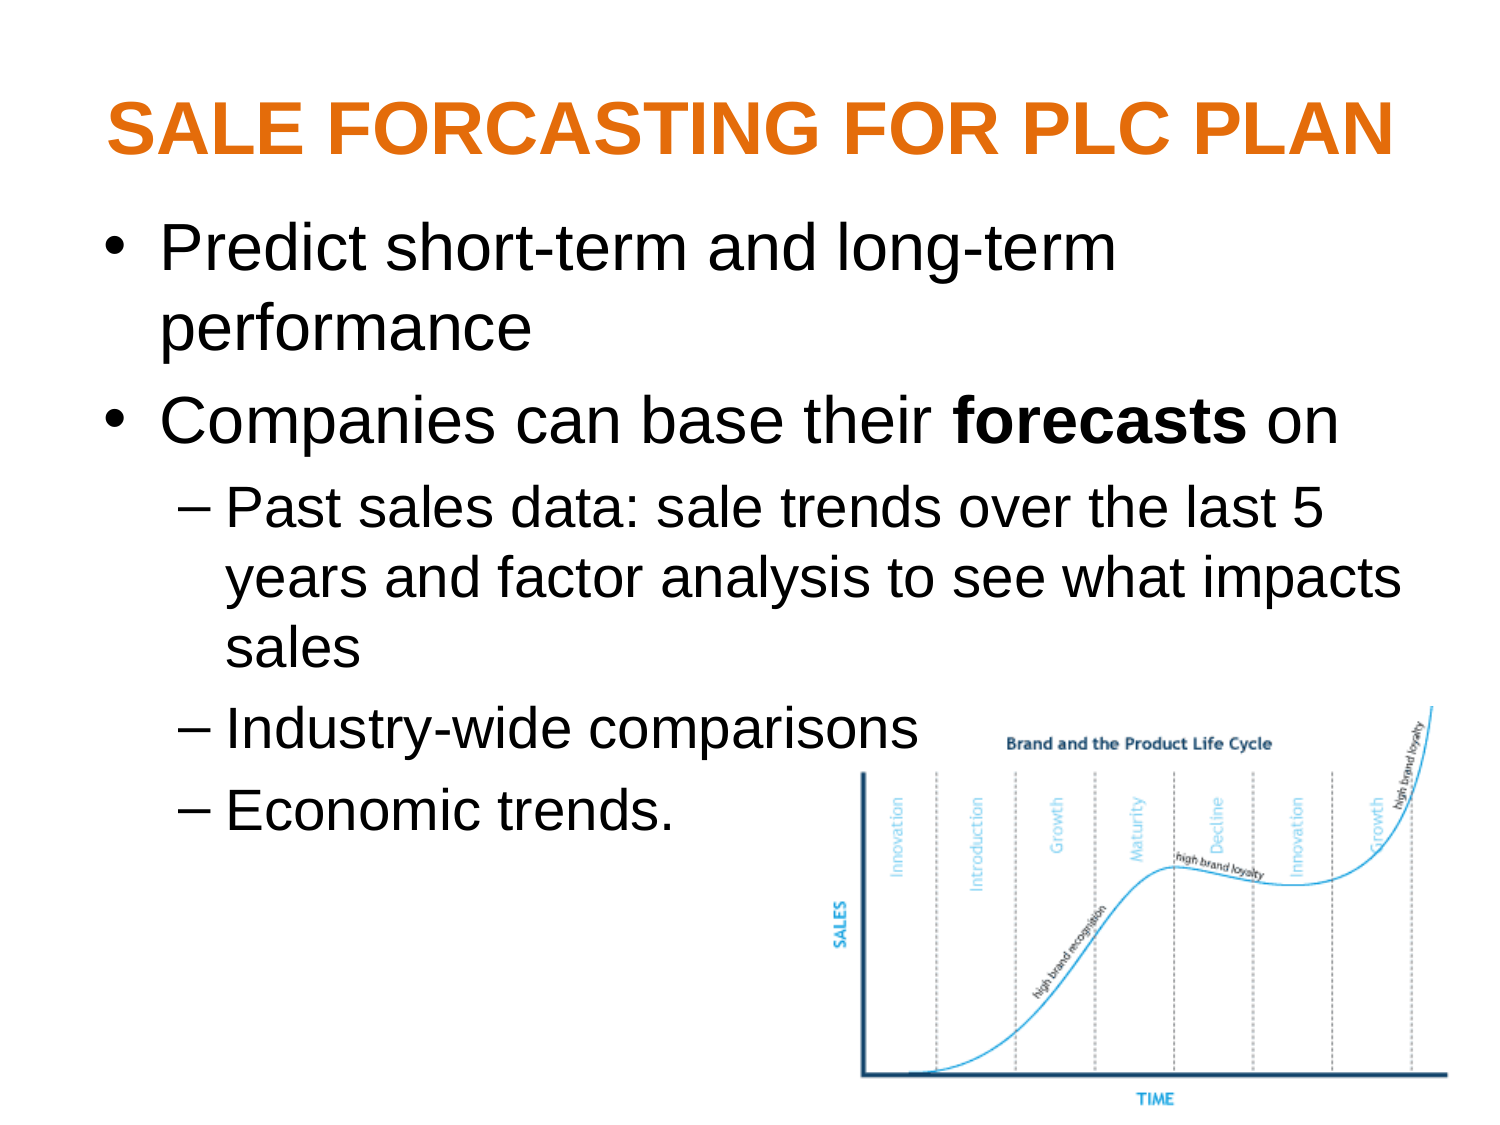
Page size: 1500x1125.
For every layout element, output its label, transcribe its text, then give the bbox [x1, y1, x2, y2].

title SALE FORCASTING FOR PLC PLAN [76, 30, 1427, 219]
picture [812, 706, 1471, 1118]
list Predict short-term and long-term performance Companies can base their forecasts on Past sales data: sale trends over the last 5 years and factor analysis to see what impacts sales Industry-wide comparisons Economic trends. [88, 196, 1439, 939]
